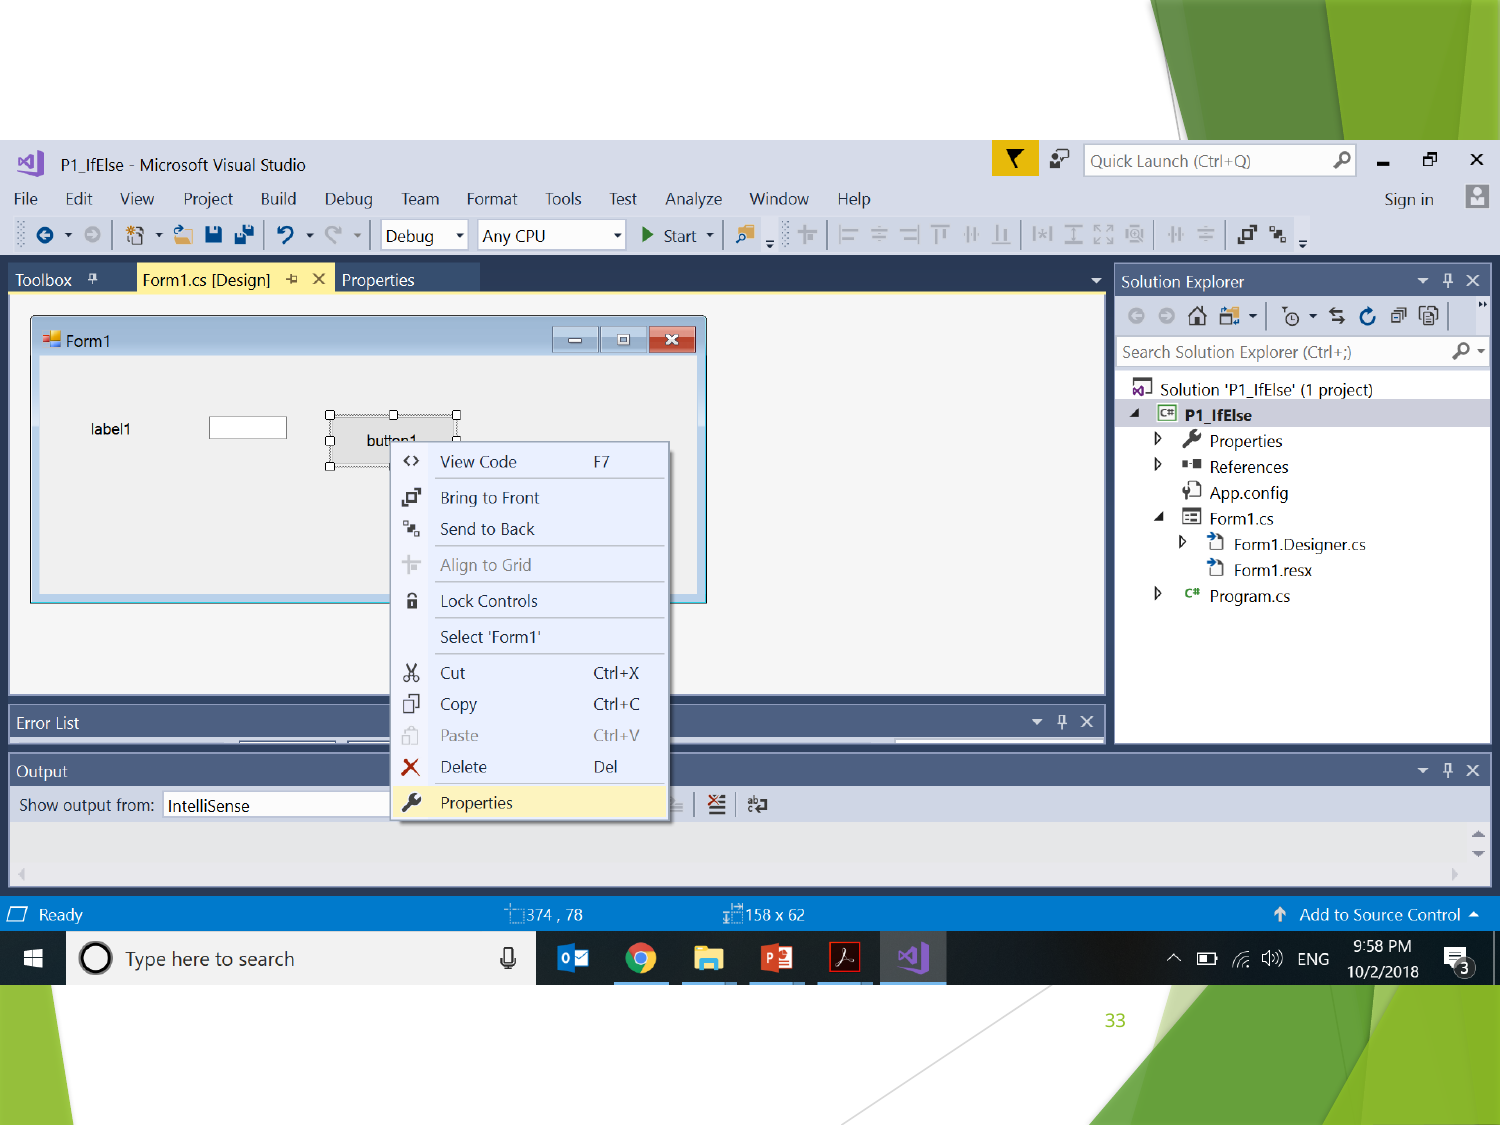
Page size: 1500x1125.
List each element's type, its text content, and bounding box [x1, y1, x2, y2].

slide_number 33 [1057, 993, 1142, 1051]
picture [0, 140, 1500, 985]
